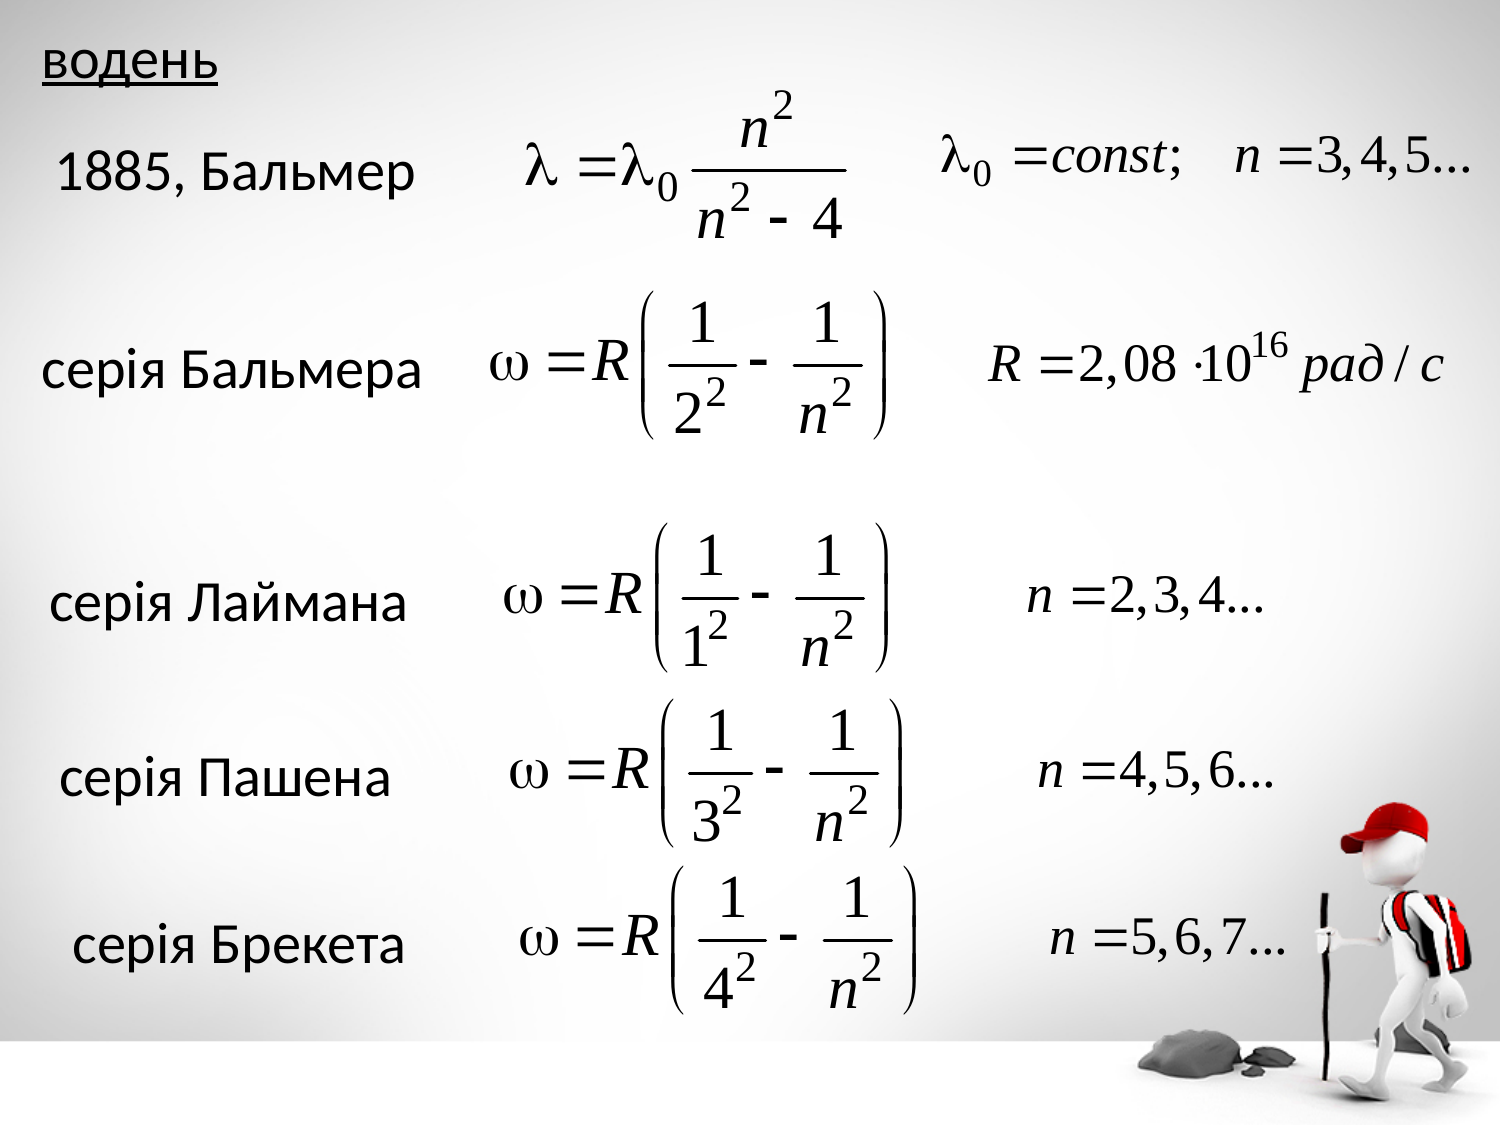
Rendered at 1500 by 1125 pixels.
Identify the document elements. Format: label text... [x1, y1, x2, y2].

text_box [938, 127, 1471, 191]
text_box серія Лаймана [34, 555, 425, 641]
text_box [506, 694, 912, 852]
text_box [523, 82, 850, 245]
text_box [985, 324, 1447, 398]
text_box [500, 520, 898, 677]
text_box серія Пашена [44, 730, 408, 816]
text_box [1047, 913, 1288, 968]
picture [0, 0, 1500, 1125]
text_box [1034, 746, 1276, 801]
text_box водень [27, 12, 234, 98]
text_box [487, 287, 897, 444]
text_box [1024, 571, 1266, 626]
text_box серія Брекета [57, 897, 422, 983]
text_box серія Бальмера [27, 322, 439, 408]
text_box 1885, Бальмер [40, 125, 431, 210]
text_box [516, 862, 927, 1019]
